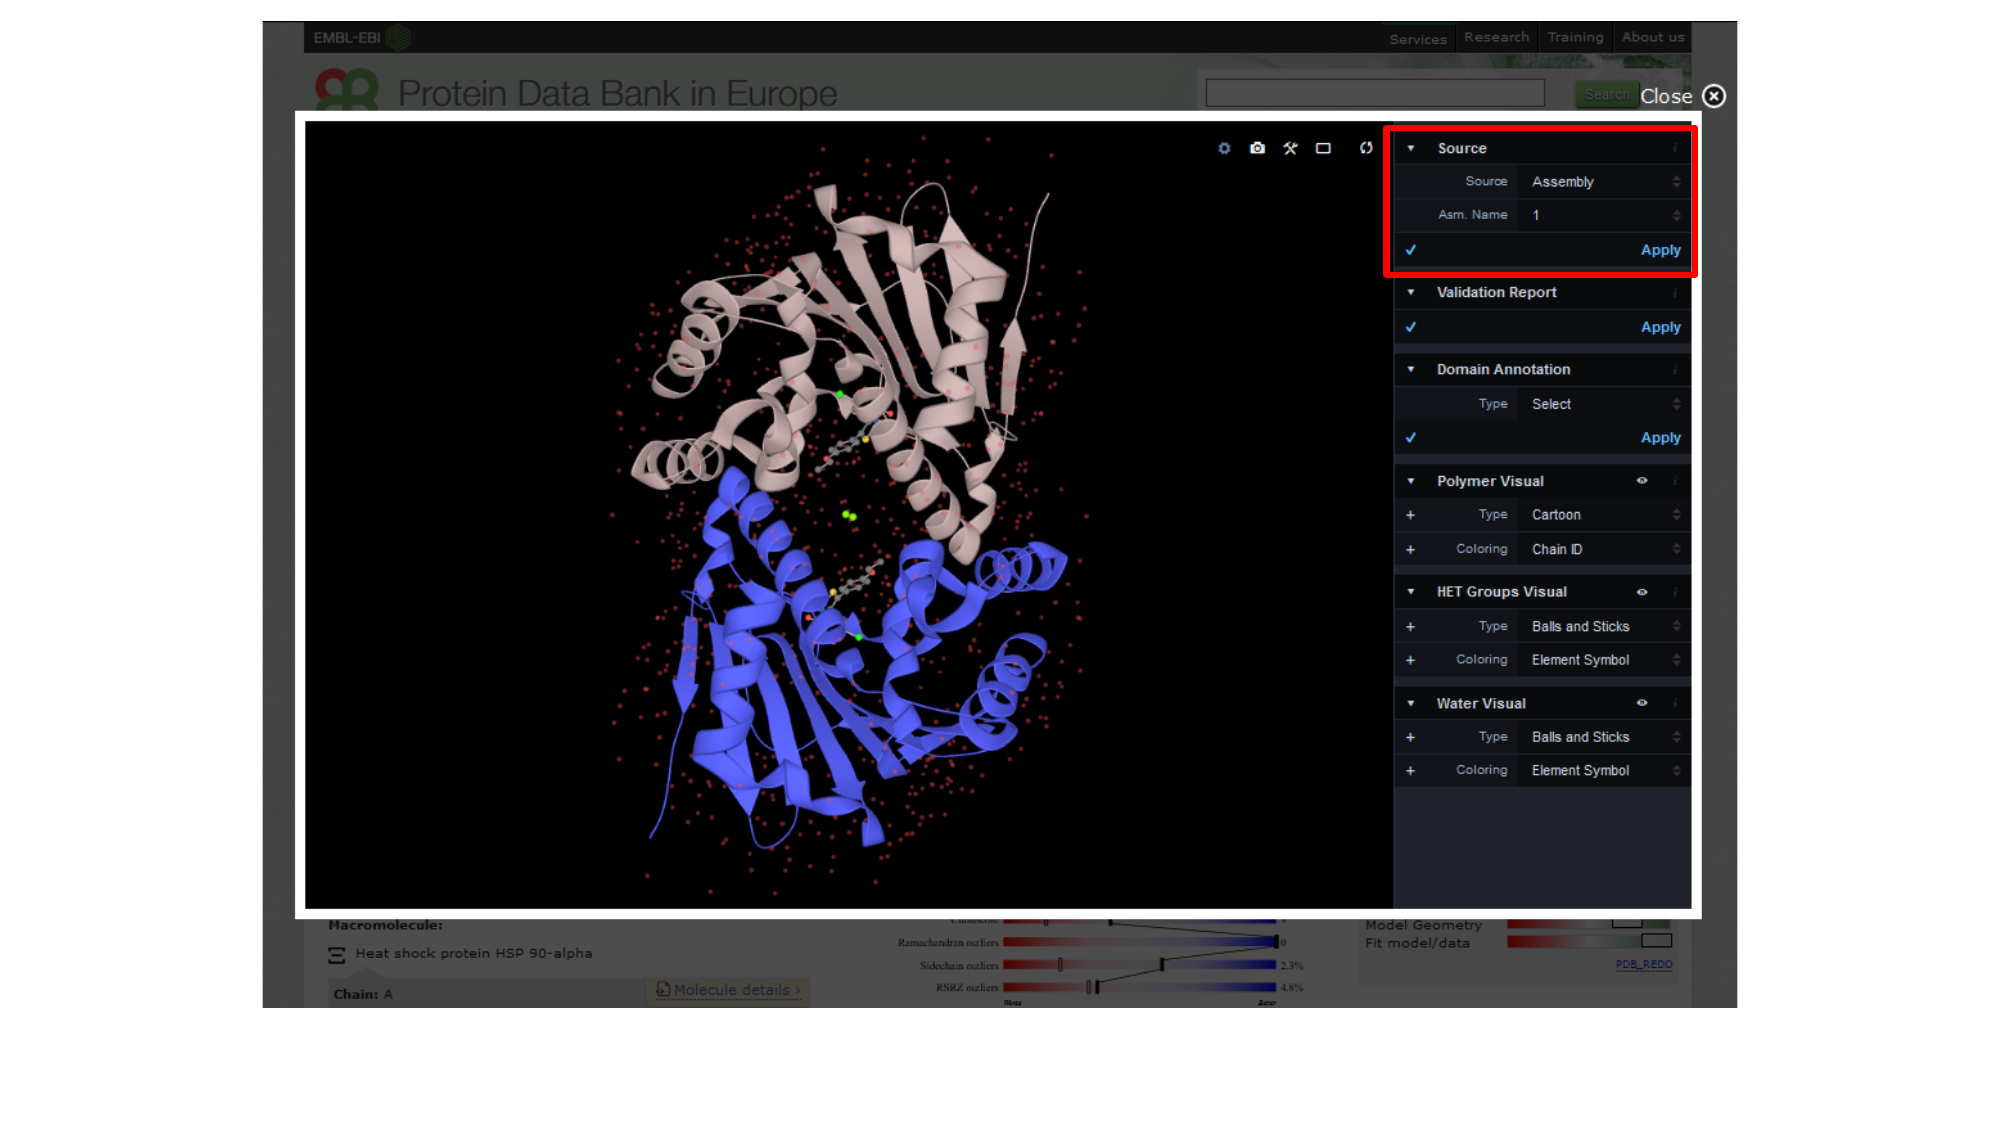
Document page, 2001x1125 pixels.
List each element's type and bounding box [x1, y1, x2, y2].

picture [262, 21, 1738, 1008]
